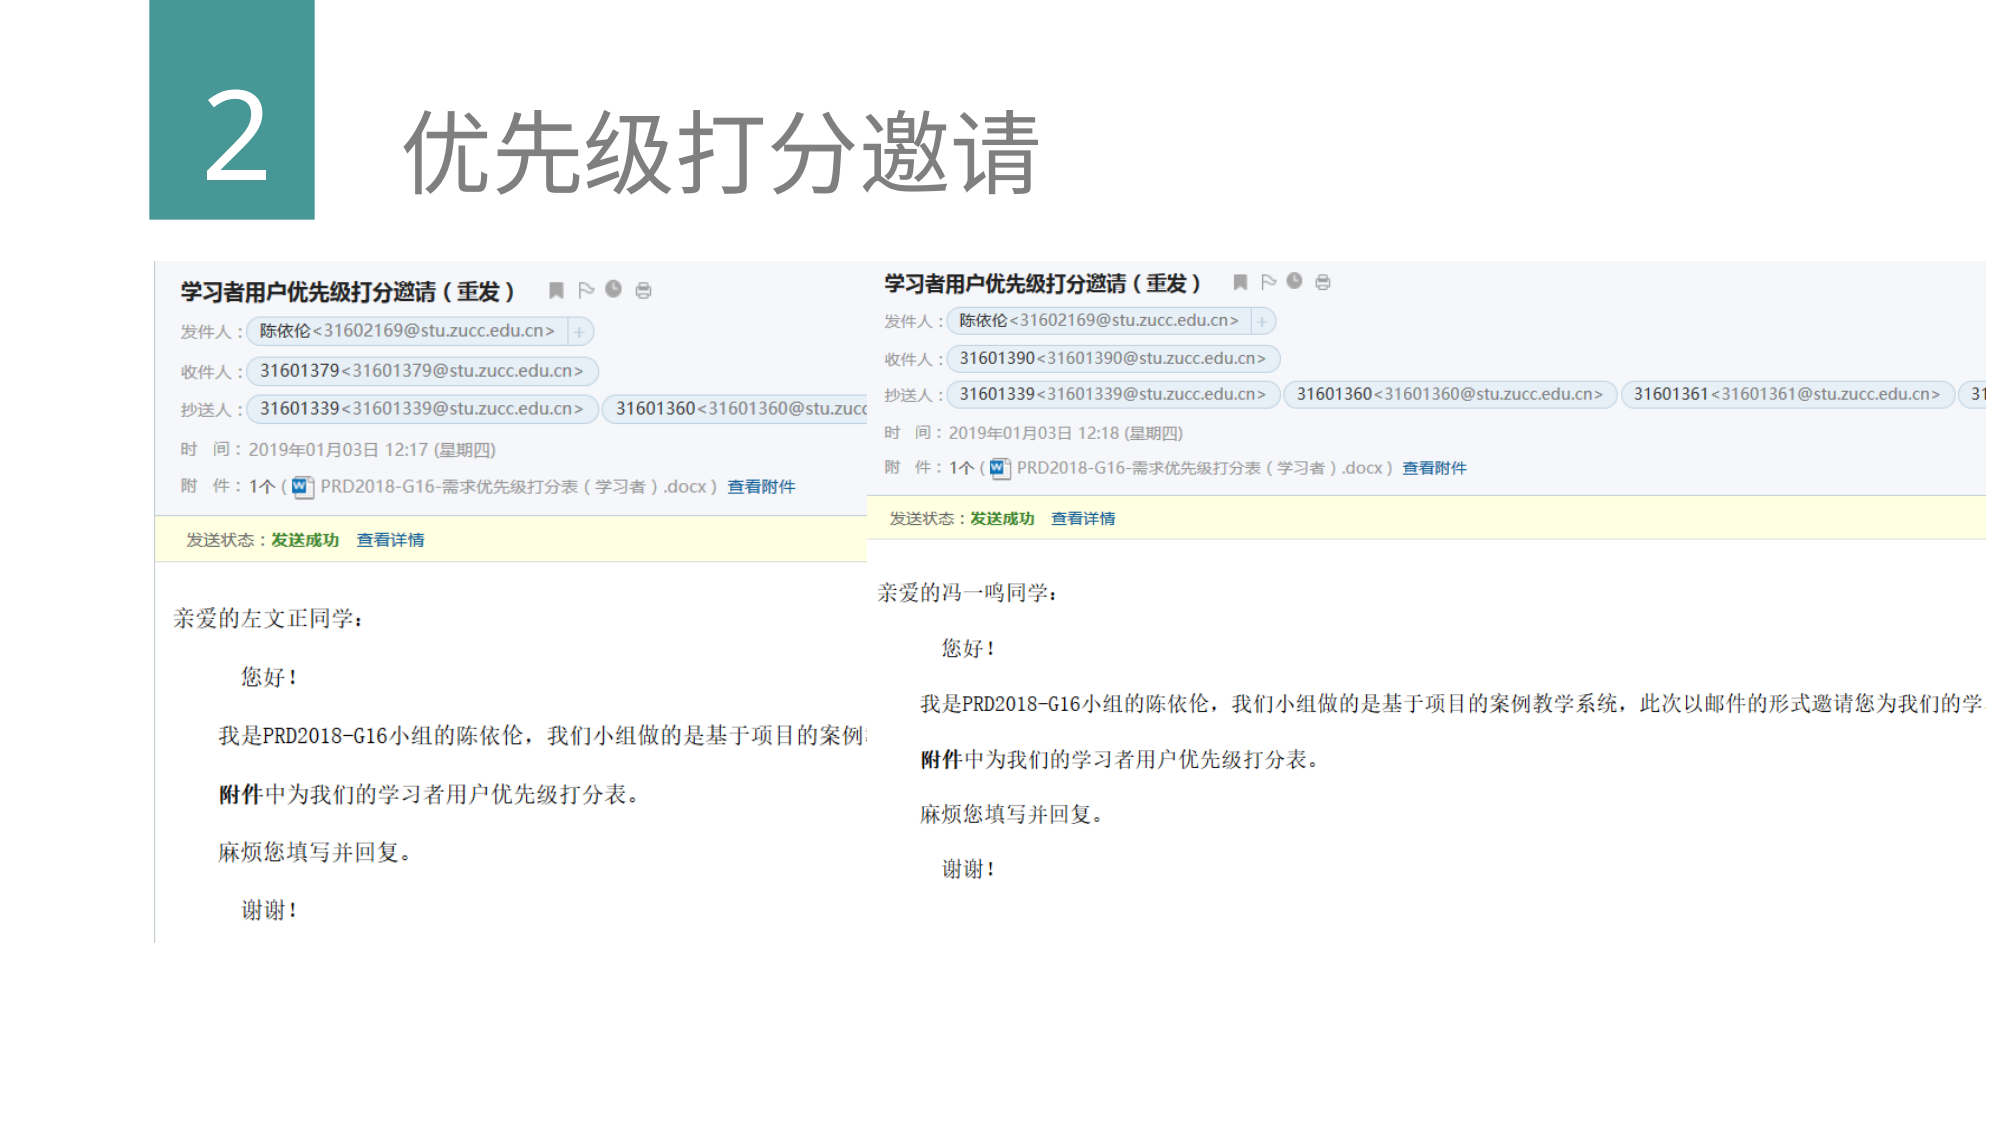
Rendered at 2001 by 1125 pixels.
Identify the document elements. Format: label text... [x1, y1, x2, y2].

text_box 优先级打分邀请 [385, 88, 1426, 214]
text_box [149, 0, 315, 220]
text_box 2 [154, 48, 320, 213]
picture [154, 261, 1986, 944]
